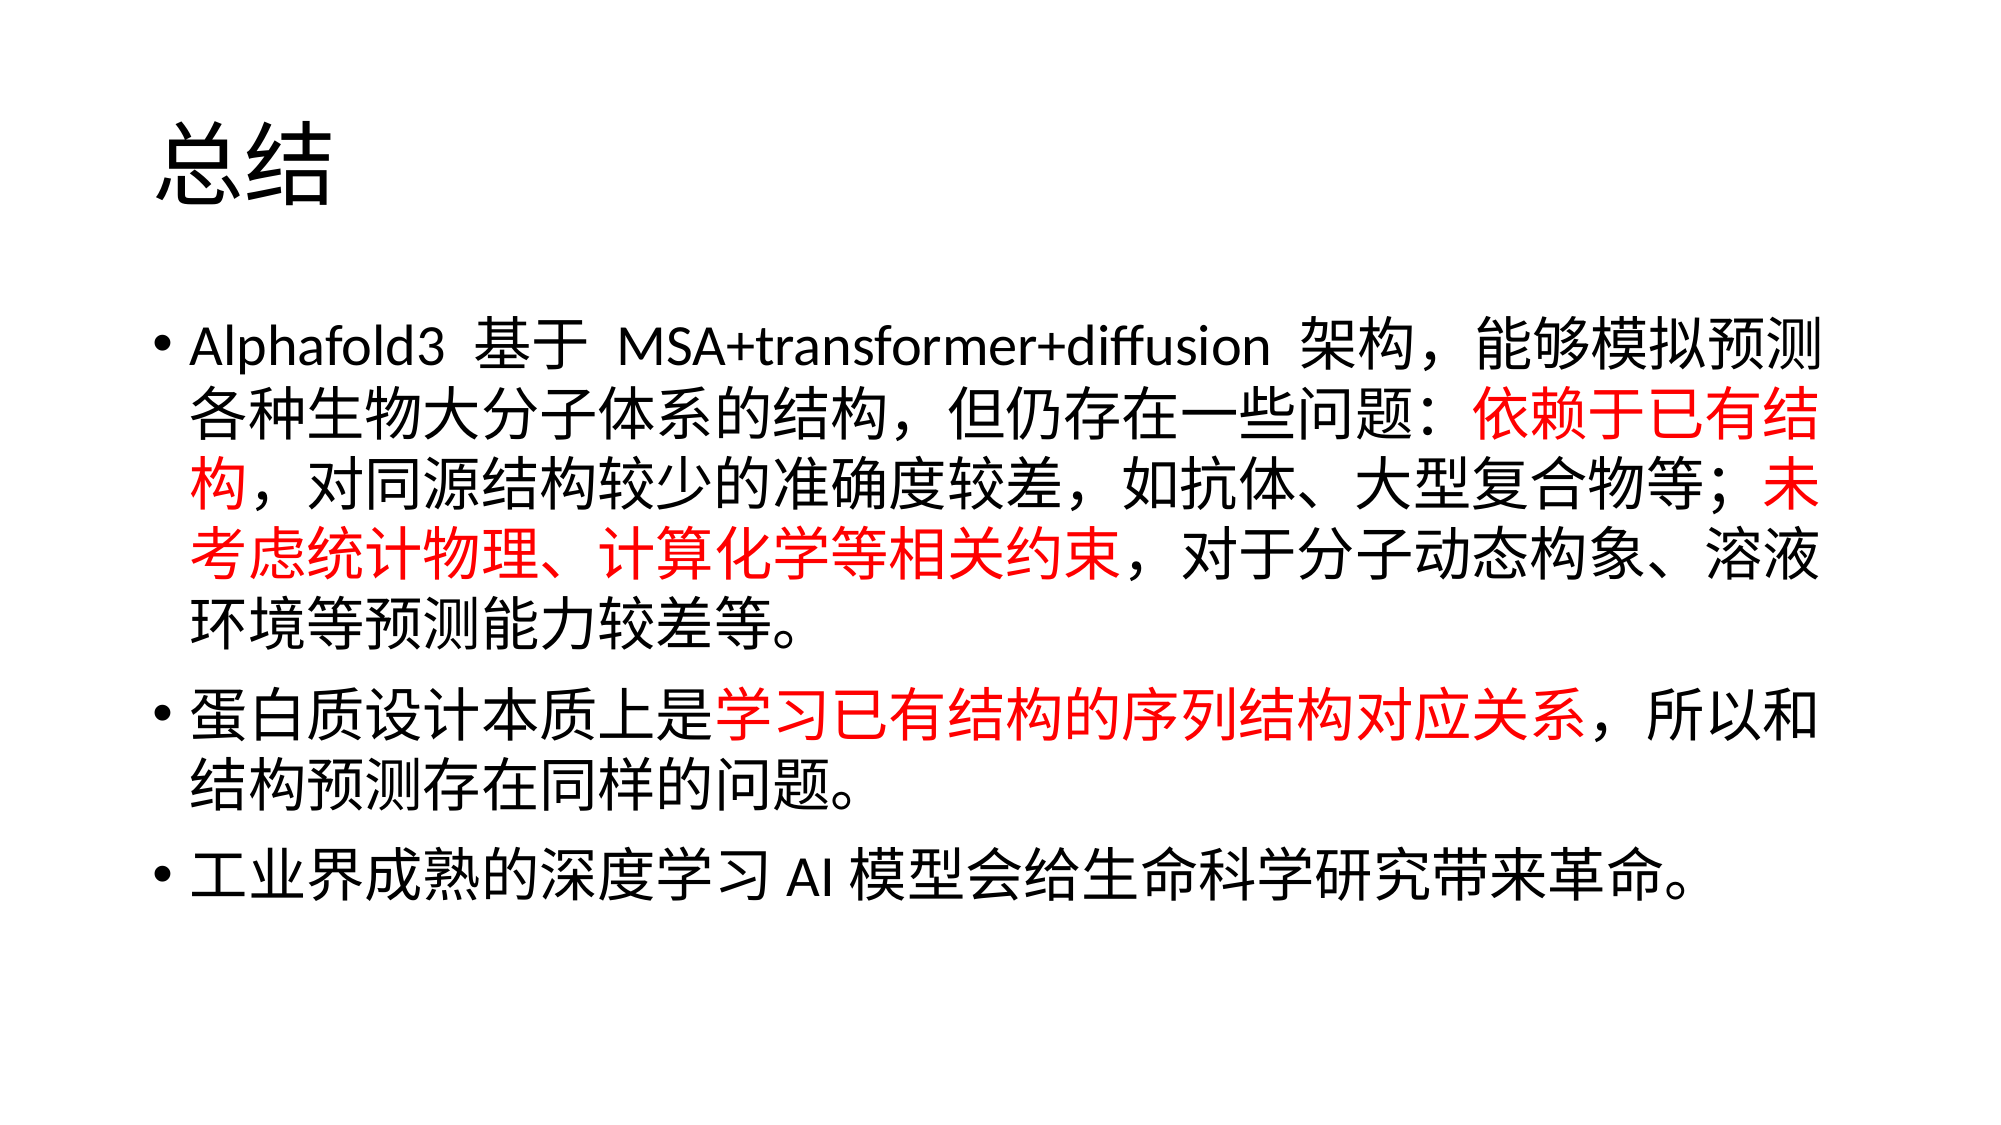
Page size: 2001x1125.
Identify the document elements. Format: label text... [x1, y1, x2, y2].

title 总结 [137, 59, 1863, 278]
list Alphafold3 基于 MSA+transformer+diffusion 架构，能够模拟预测各种生物大分子体系的结构，但仍存在一些问题：依赖于已有结构，对同源结构较少的准确度较差，如抗体、大型复合物等；未考虑统计物理、计算化学等相关约束，对于分子动态构象、溶液环境等预测能力较差等。 蛋白质设计本质上是学习已有结构的序列结构对应关系，所以和结构预测存在同样的问题。 工业界成熟的深度学习AI模型会给生命科学研究带来革命。 [137, 299, 1863, 1014]
